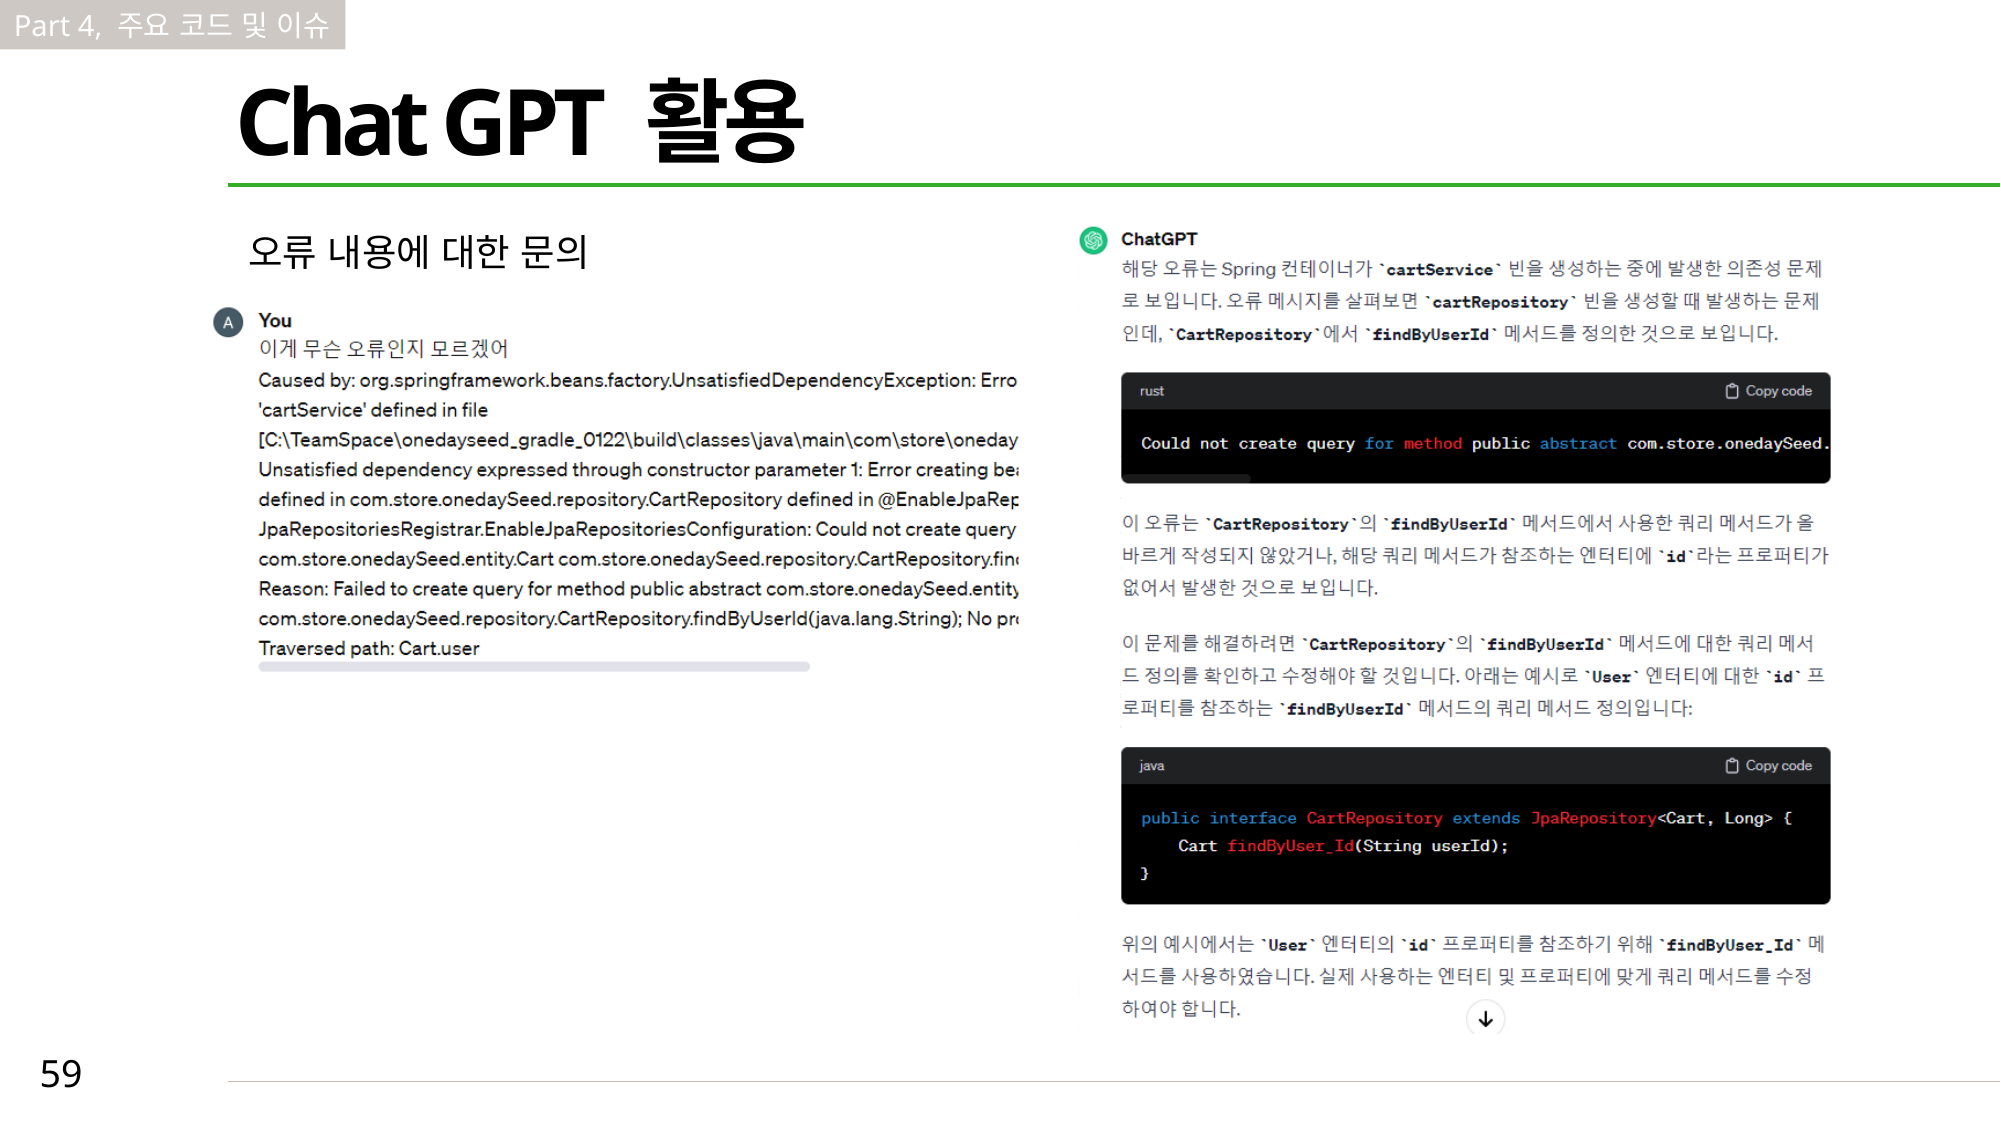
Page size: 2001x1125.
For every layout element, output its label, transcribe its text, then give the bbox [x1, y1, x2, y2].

text_box 오류 내용에 대한 문의 [233, 221, 605, 281]
text_box Chat GPT 활용 [220, 56, 824, 181]
text_box Part 4, 주요 코드 및 이슈 [0, 0, 346, 50]
picture [1067, 221, 1877, 1034]
picture [198, 292, 1045, 686]
